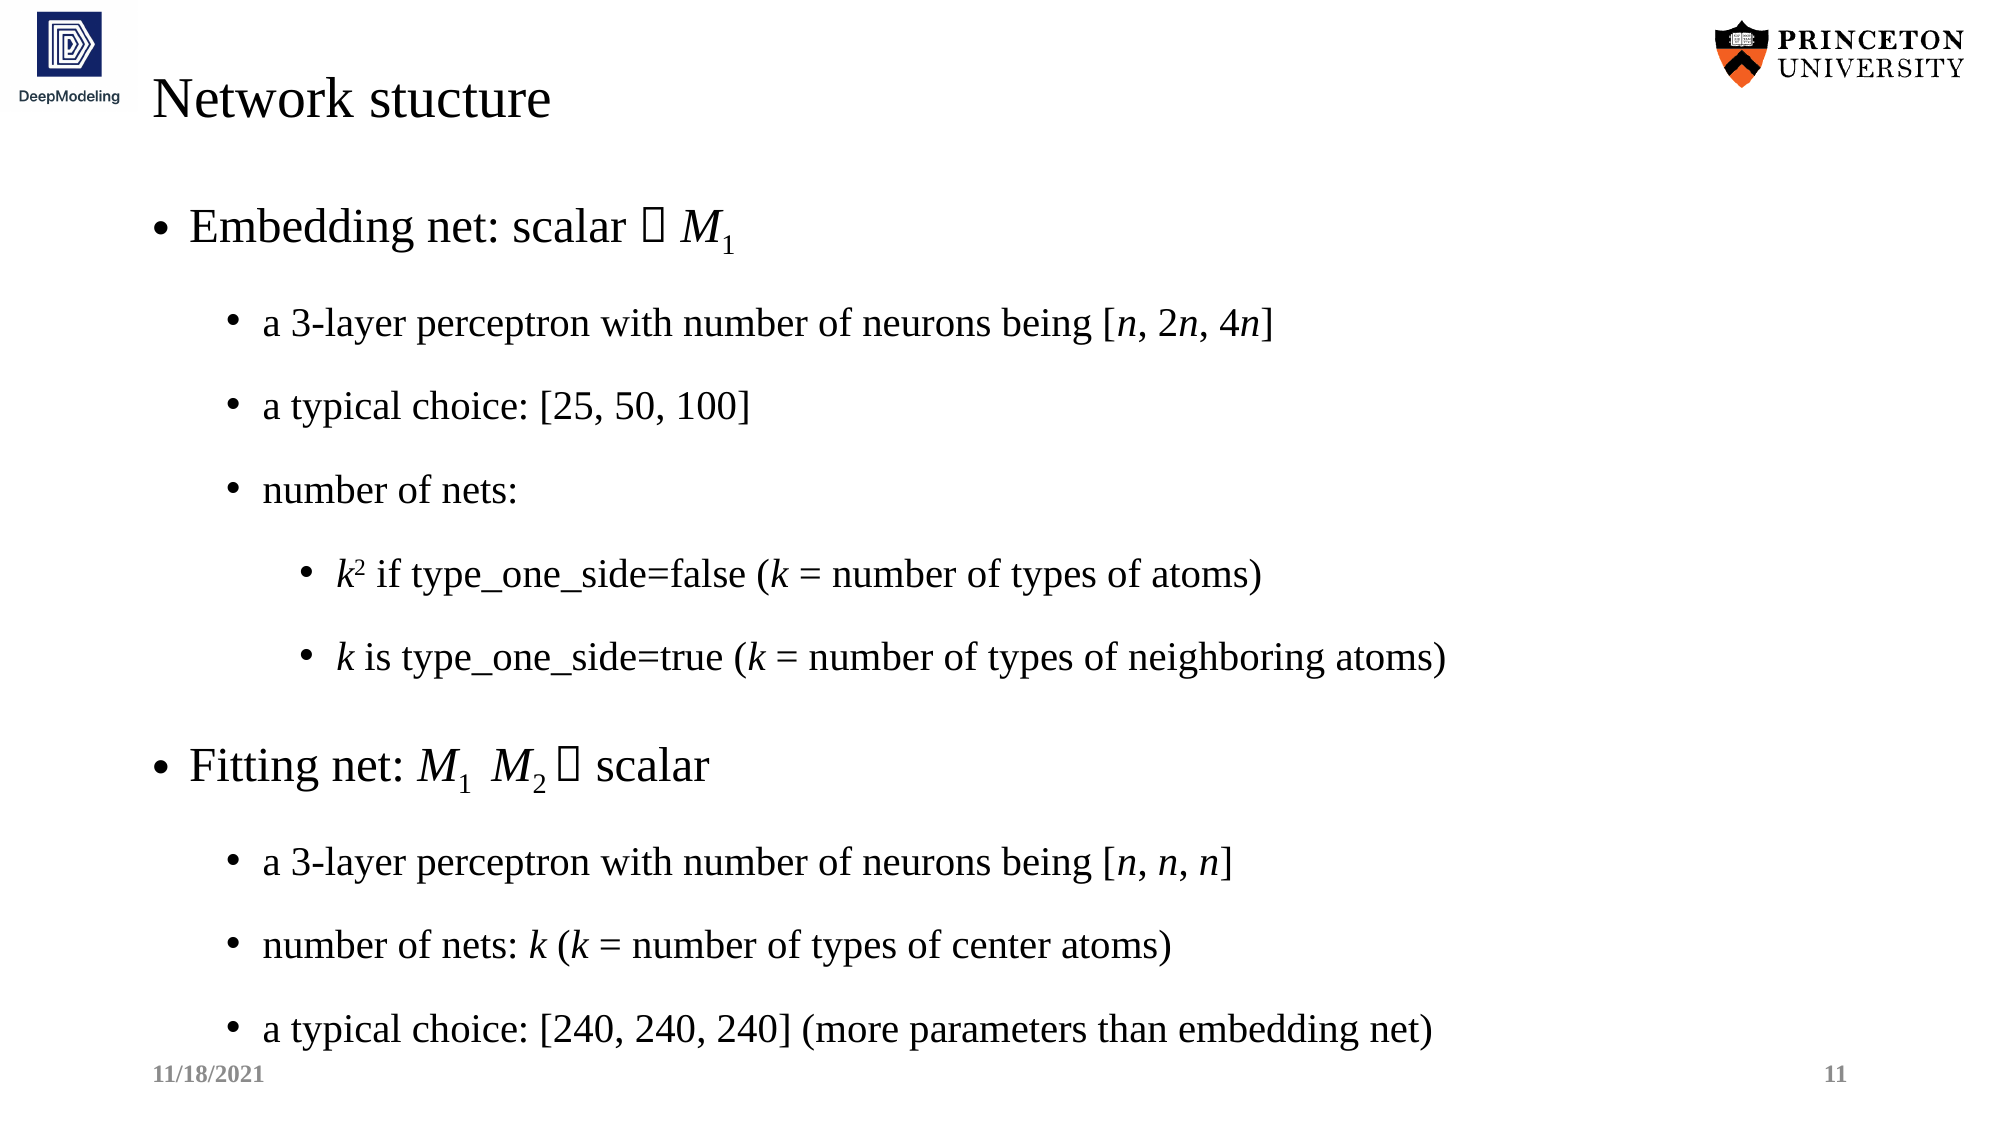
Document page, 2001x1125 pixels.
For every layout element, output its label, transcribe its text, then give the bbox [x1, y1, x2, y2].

picture [0, 0, 138, 112]
slide_number 11 [1412, 1042, 1863, 1103]
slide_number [137, 1042, 588, 1103]
picture [1688, 0, 2000, 112]
title Network stucture [137, 59, 1863, 138]
